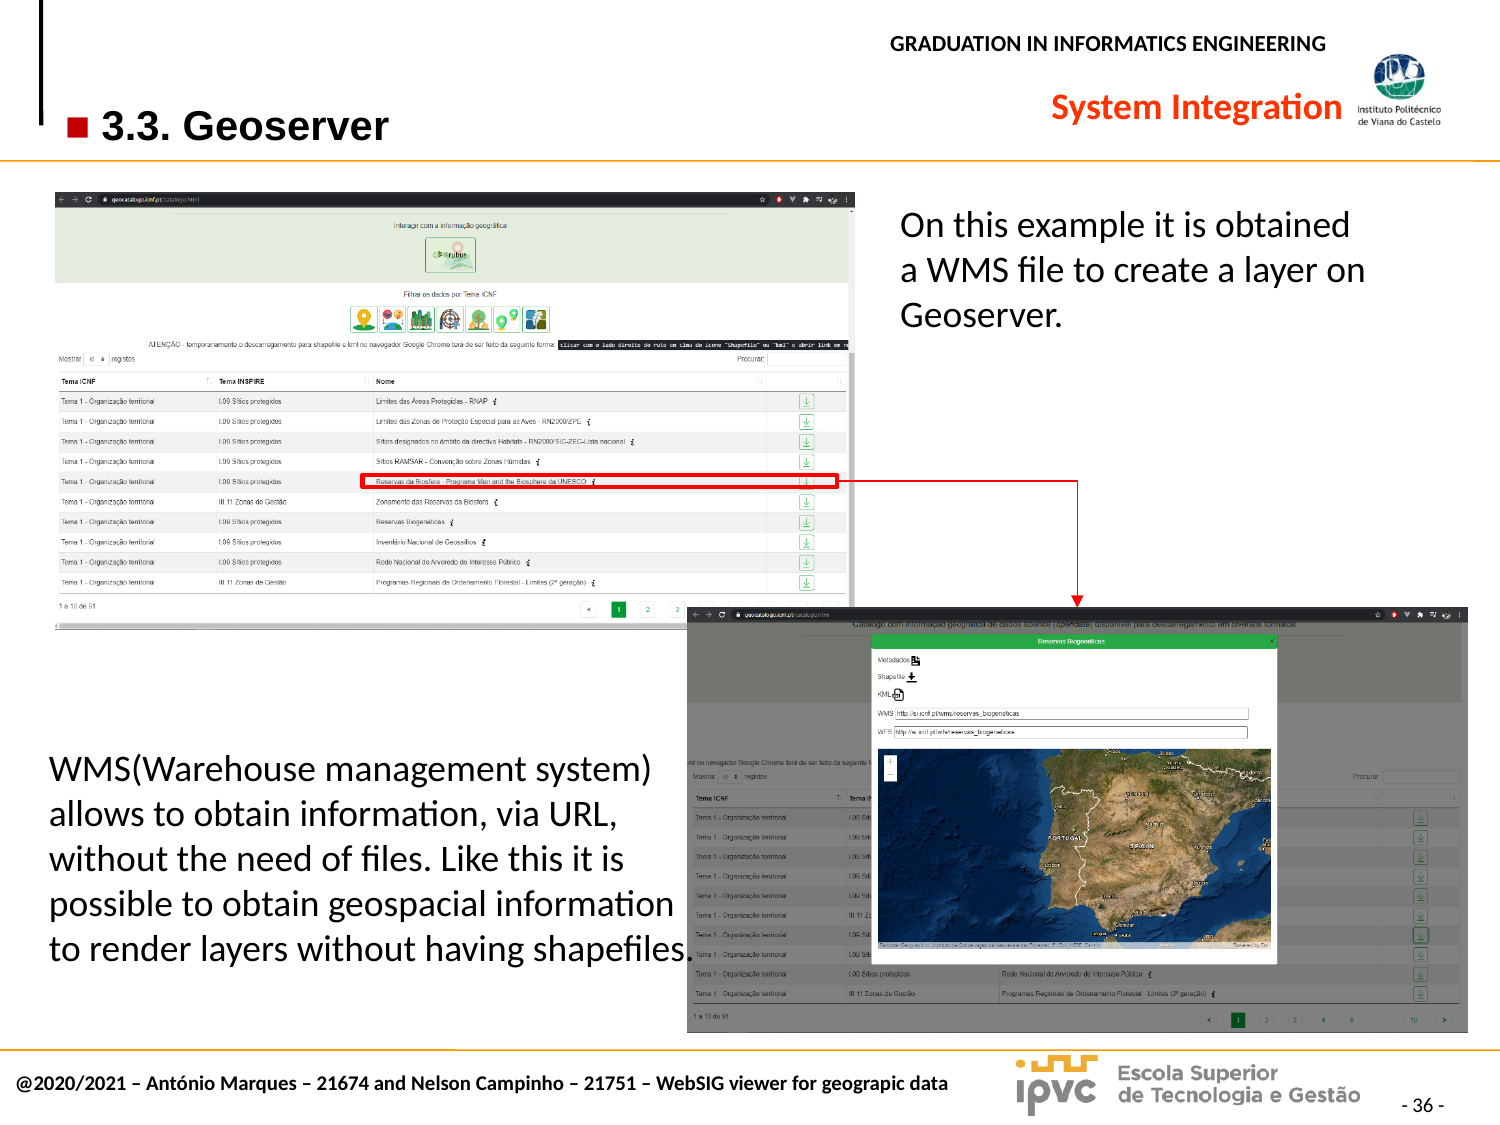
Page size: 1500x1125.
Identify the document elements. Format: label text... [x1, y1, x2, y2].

text_box [42, 7, 1188, 58]
text_box ■ 3.3. Geoserver [50, 91, 1196, 157]
text_box WMS(Warehouse management system) allows to obtain information, via URL, without the need of files. Like this it is possible to obtain geospacial information to render layers without having shapefiles. [34, 736, 682, 977]
text_box [1359, 1032, 1496, 1082]
text_box @2020/2021 – António Marques – 21674 and Nelson Campinho – 21751 – WebSIG viewer for geograpic data [0, 1049, 975, 1103]
picture [1015, 1055, 1360, 1116]
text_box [837, 480, 1078, 609]
text_box - 36 - [1346, 1082, 1500, 1125]
picture [54, 192, 1468, 1034]
text_box System Integration [1036, 74, 1344, 135]
text_box On this example it is obtained a WMS file to create a layer on Geoserver. [885, 192, 1388, 343]
picture [1349, 37, 1450, 149]
text_box Graduation IN Informatics engineering [766, 21, 1342, 64]
